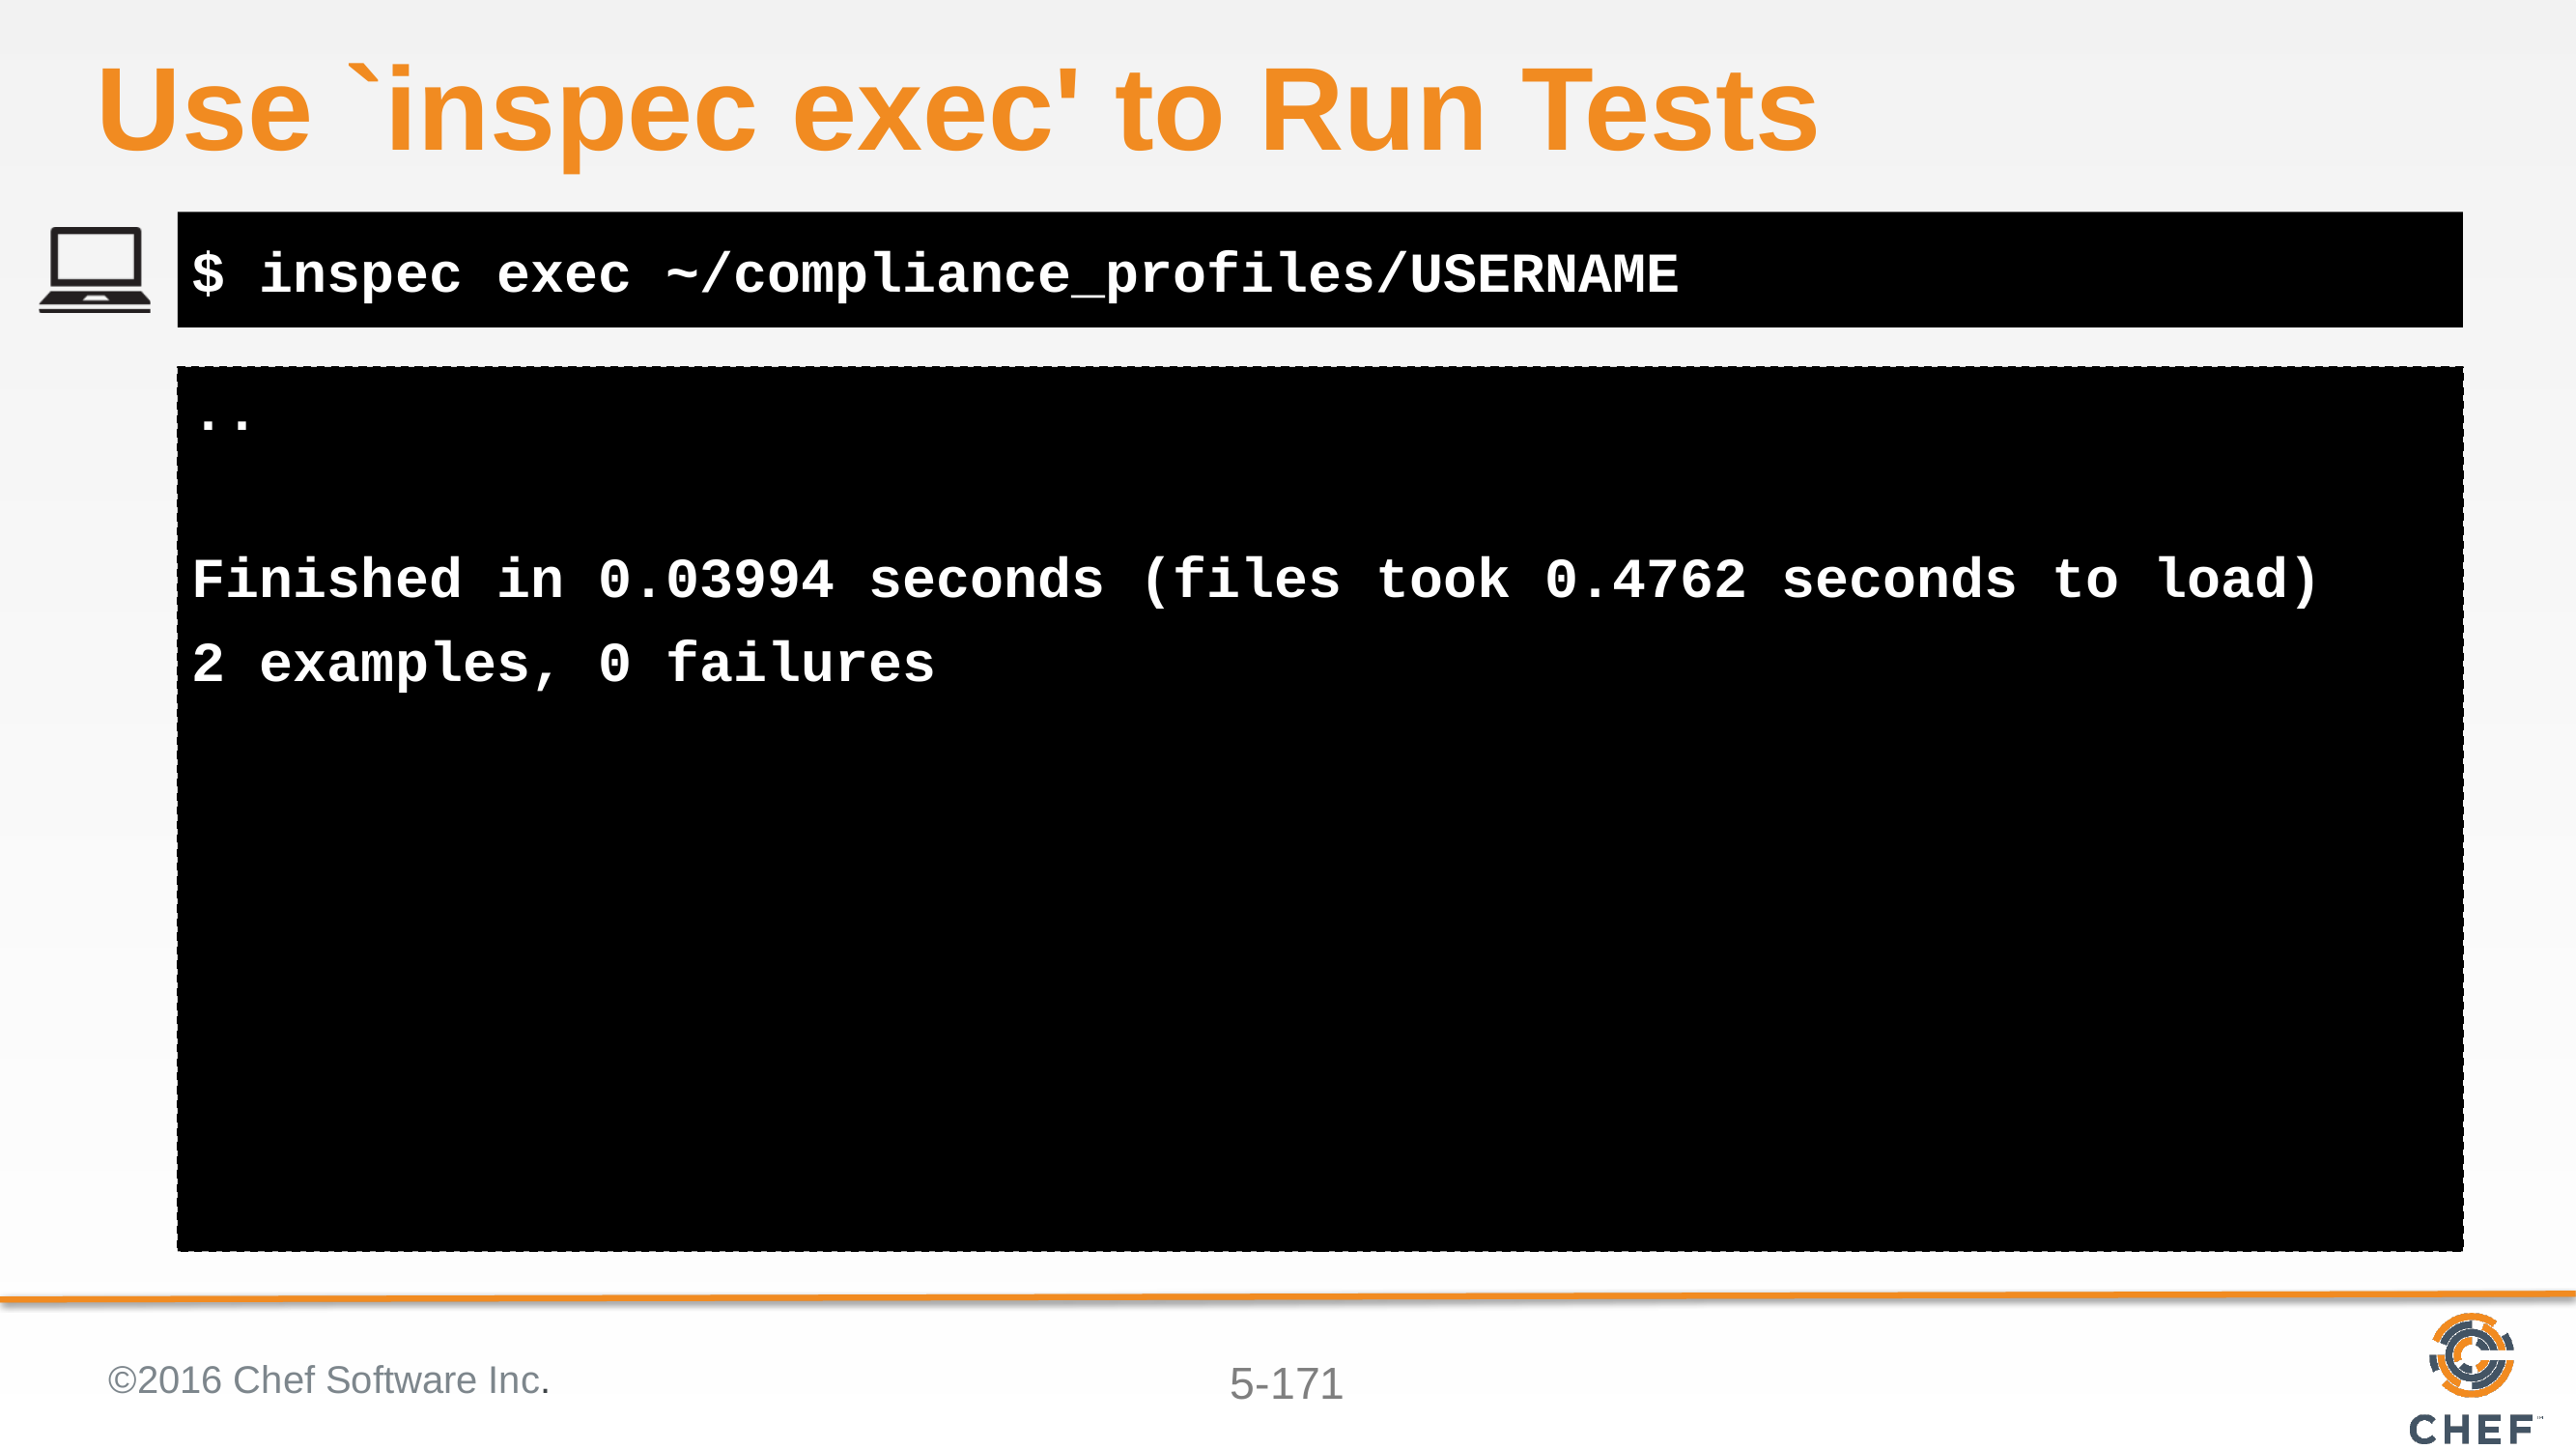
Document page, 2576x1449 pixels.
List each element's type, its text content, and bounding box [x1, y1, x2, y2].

list .. Finished in 0.03994 seconds (files took 0.4762 seconds to load) 2 examples, 0 failures [177, 366, 2464, 1252]
picture [2399, 1297, 2551, 1449]
title Use `inspec exec' to Run Tests [96, 48, 2463, 180]
list $ inspec exec ~/compliance_profiles/USERNAME [177, 212, 2463, 327]
